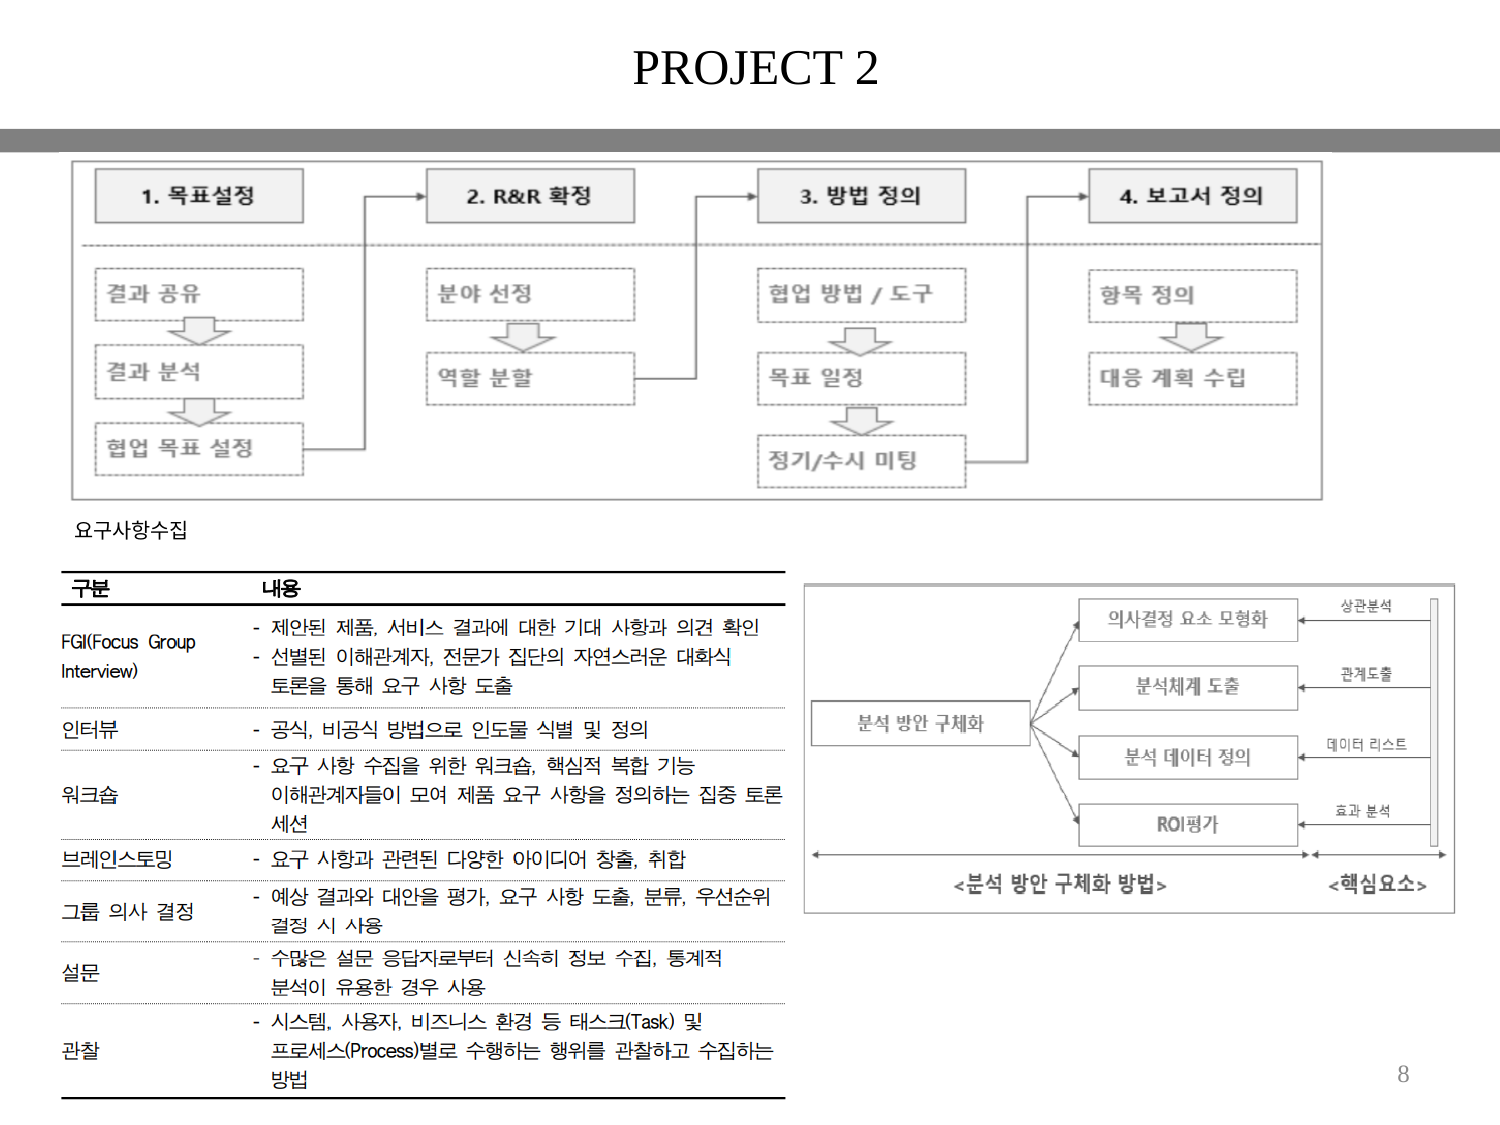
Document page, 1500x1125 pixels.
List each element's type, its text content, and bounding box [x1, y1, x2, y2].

slide_number 8 [1074, 1042, 1425, 1103]
picture [54, 562, 792, 1103]
text_box PROJECT 2 [163, 23, 1336, 106]
text_box [0, 128, 1500, 153]
picture [59, 152, 1332, 504]
text_box 요구사항수집 [59, 511, 261, 550]
picture [796, 574, 1460, 926]
